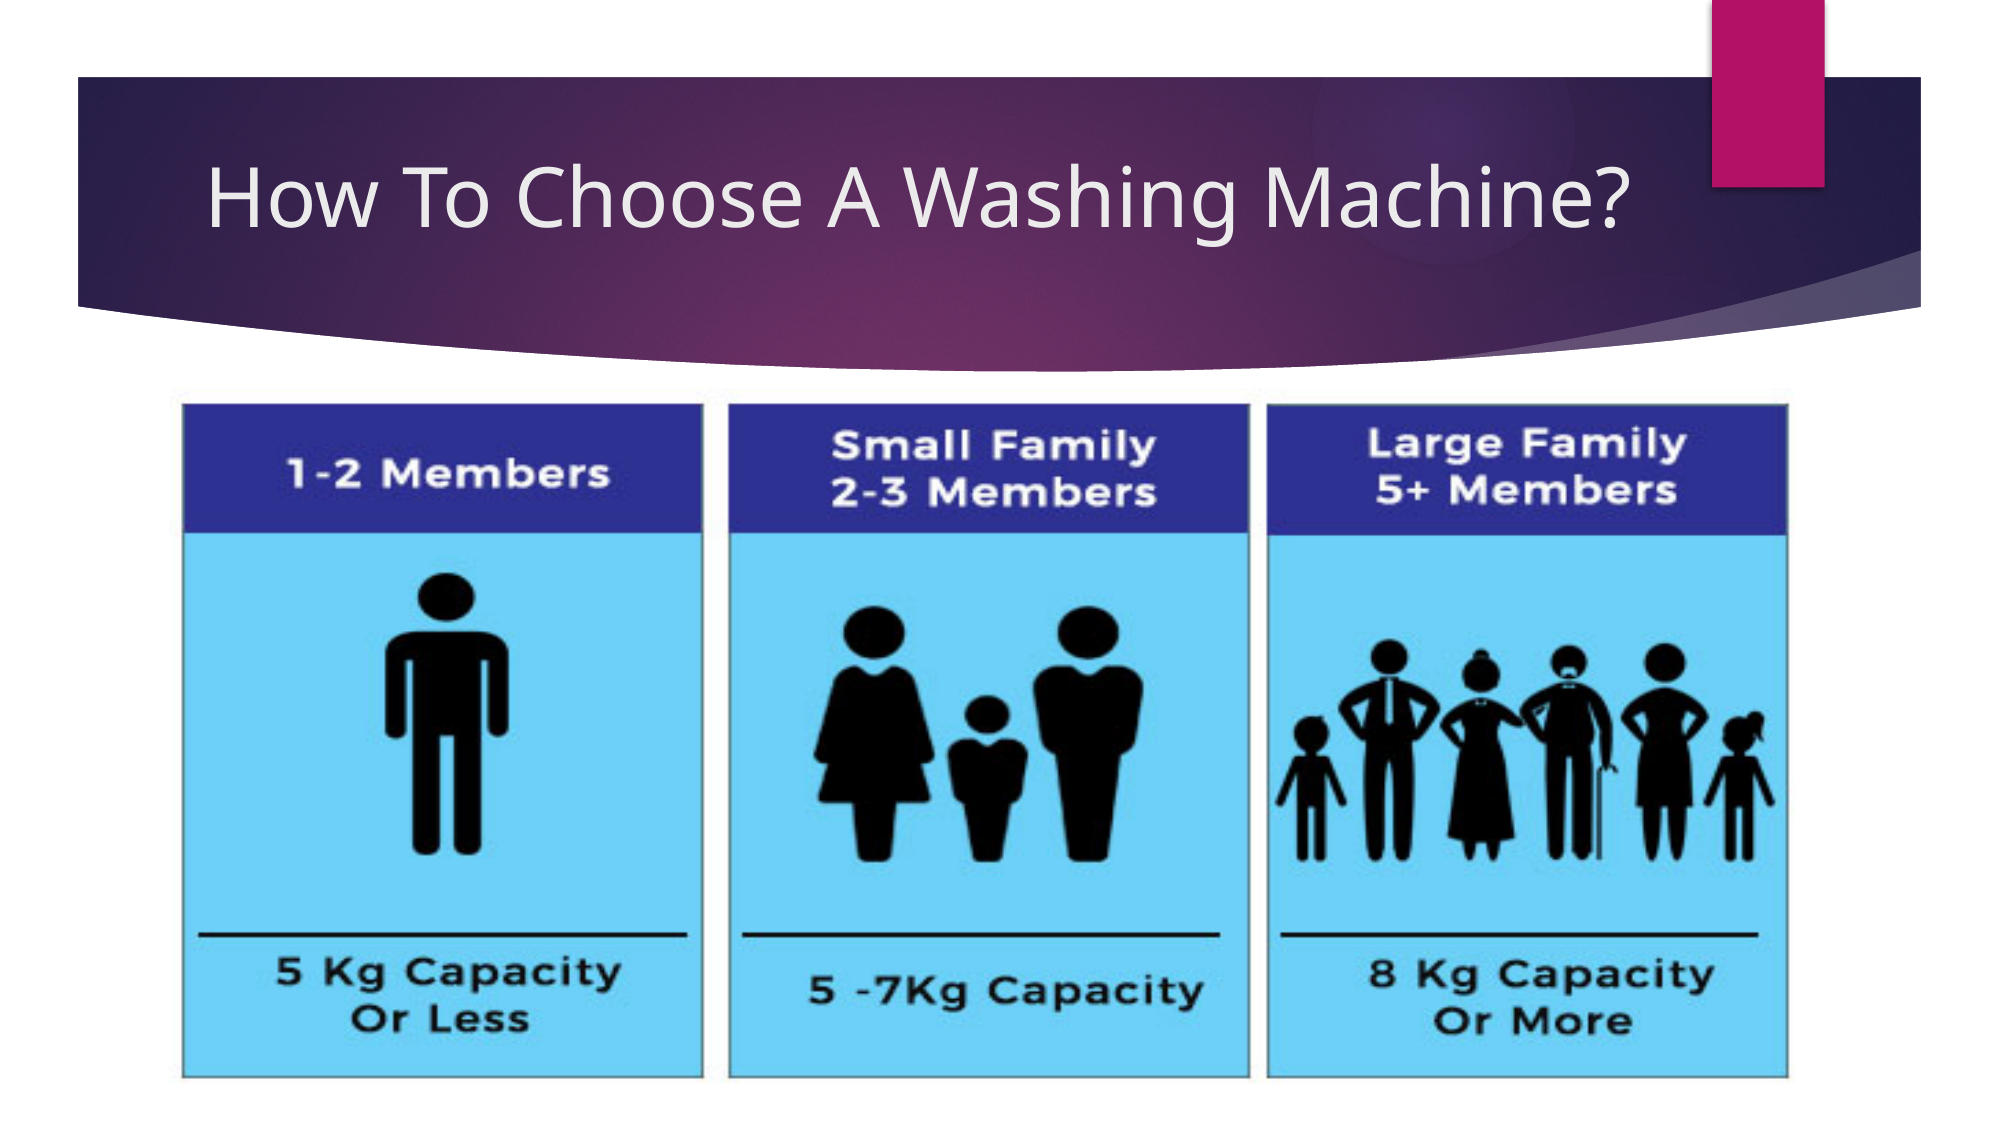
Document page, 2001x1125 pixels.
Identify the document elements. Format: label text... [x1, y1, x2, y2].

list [168, 388, 1818, 1093]
title How To Choose A Washing Machine? [189, 111, 1775, 276]
